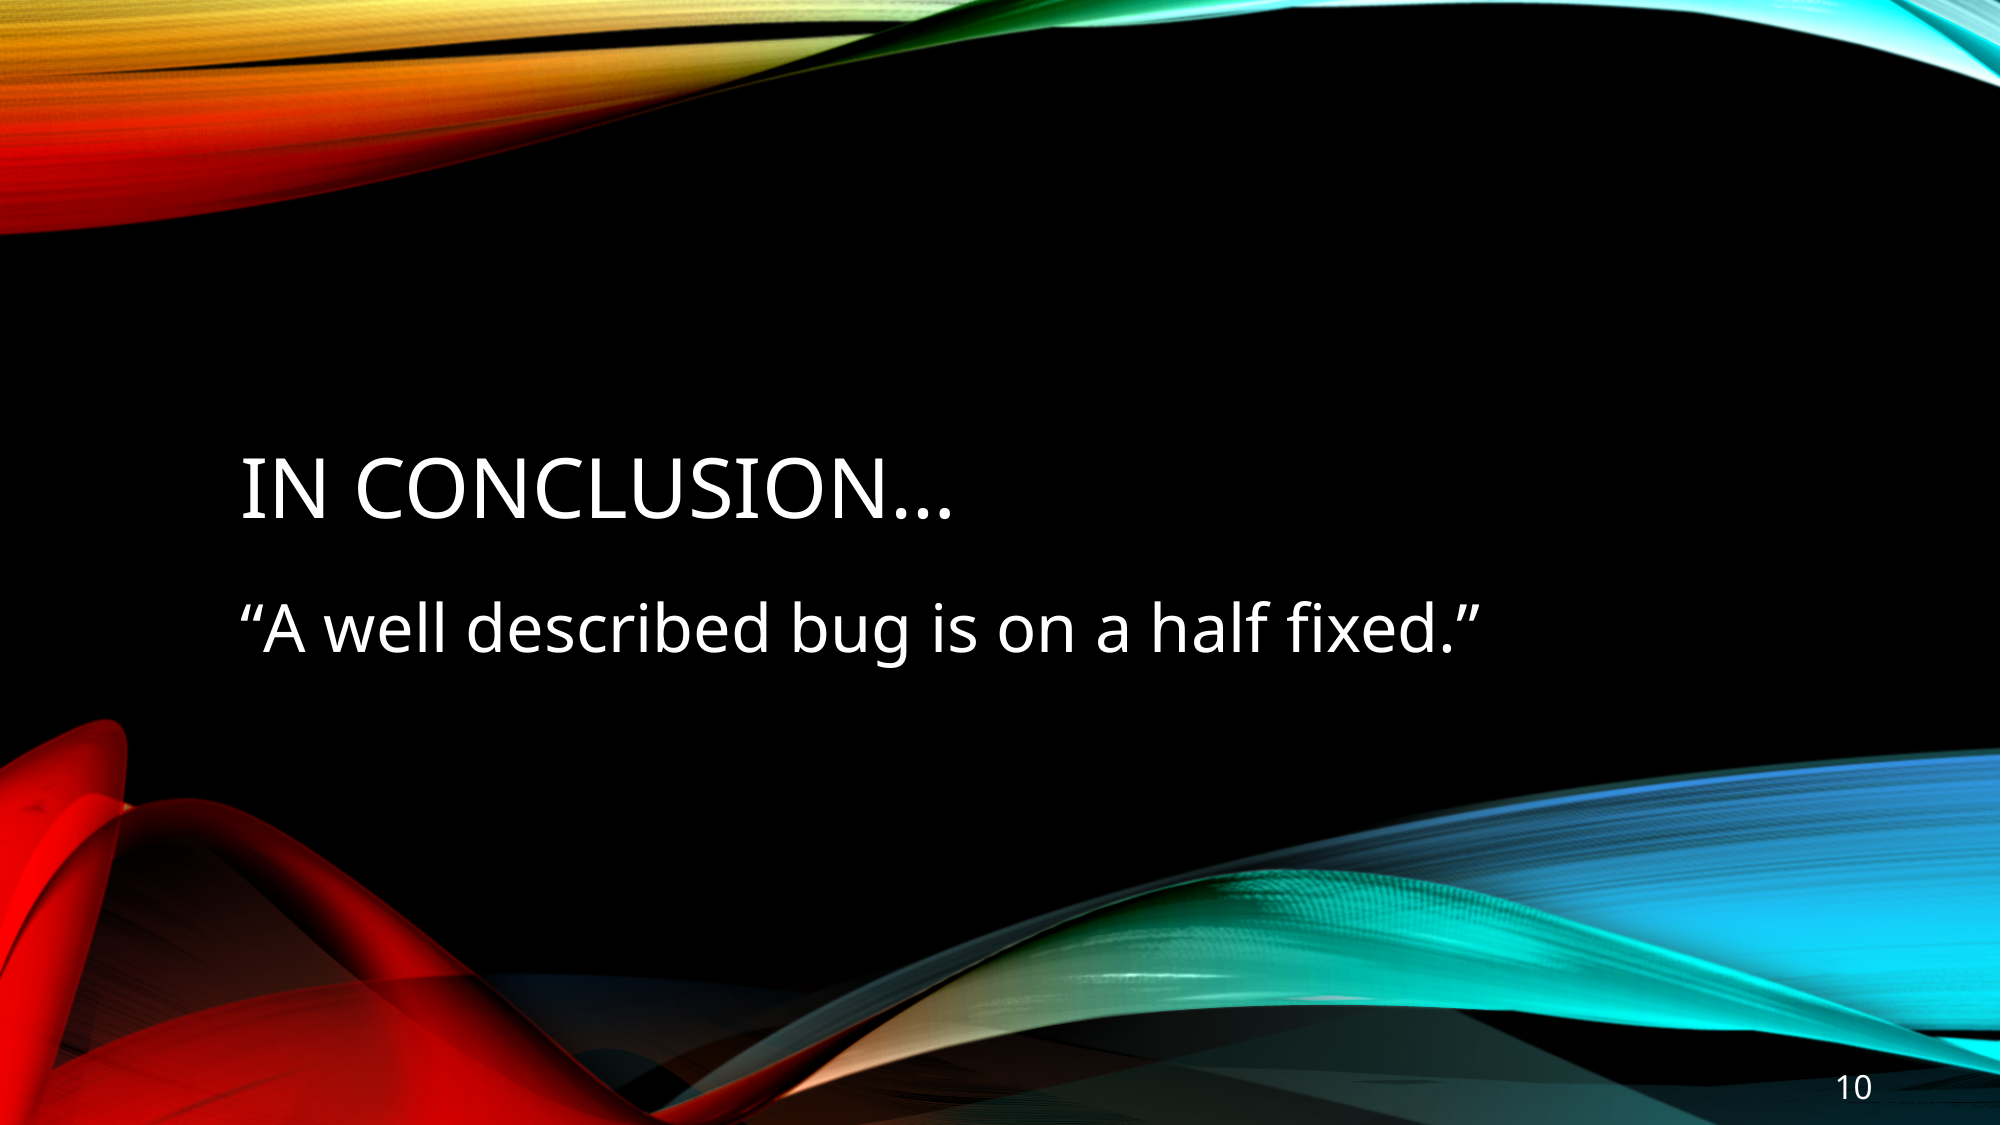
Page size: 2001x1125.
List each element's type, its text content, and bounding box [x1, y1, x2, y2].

subtitle “A well described bug is on a half fixed.” [225, 587, 1775, 701]
picture [0, 717, 2000, 1125]
slide_number 10 [1437, 1058, 1888, 1114]
picture [0, 0, 2000, 237]
title In conclusion… [225, 244, 1775, 545]
